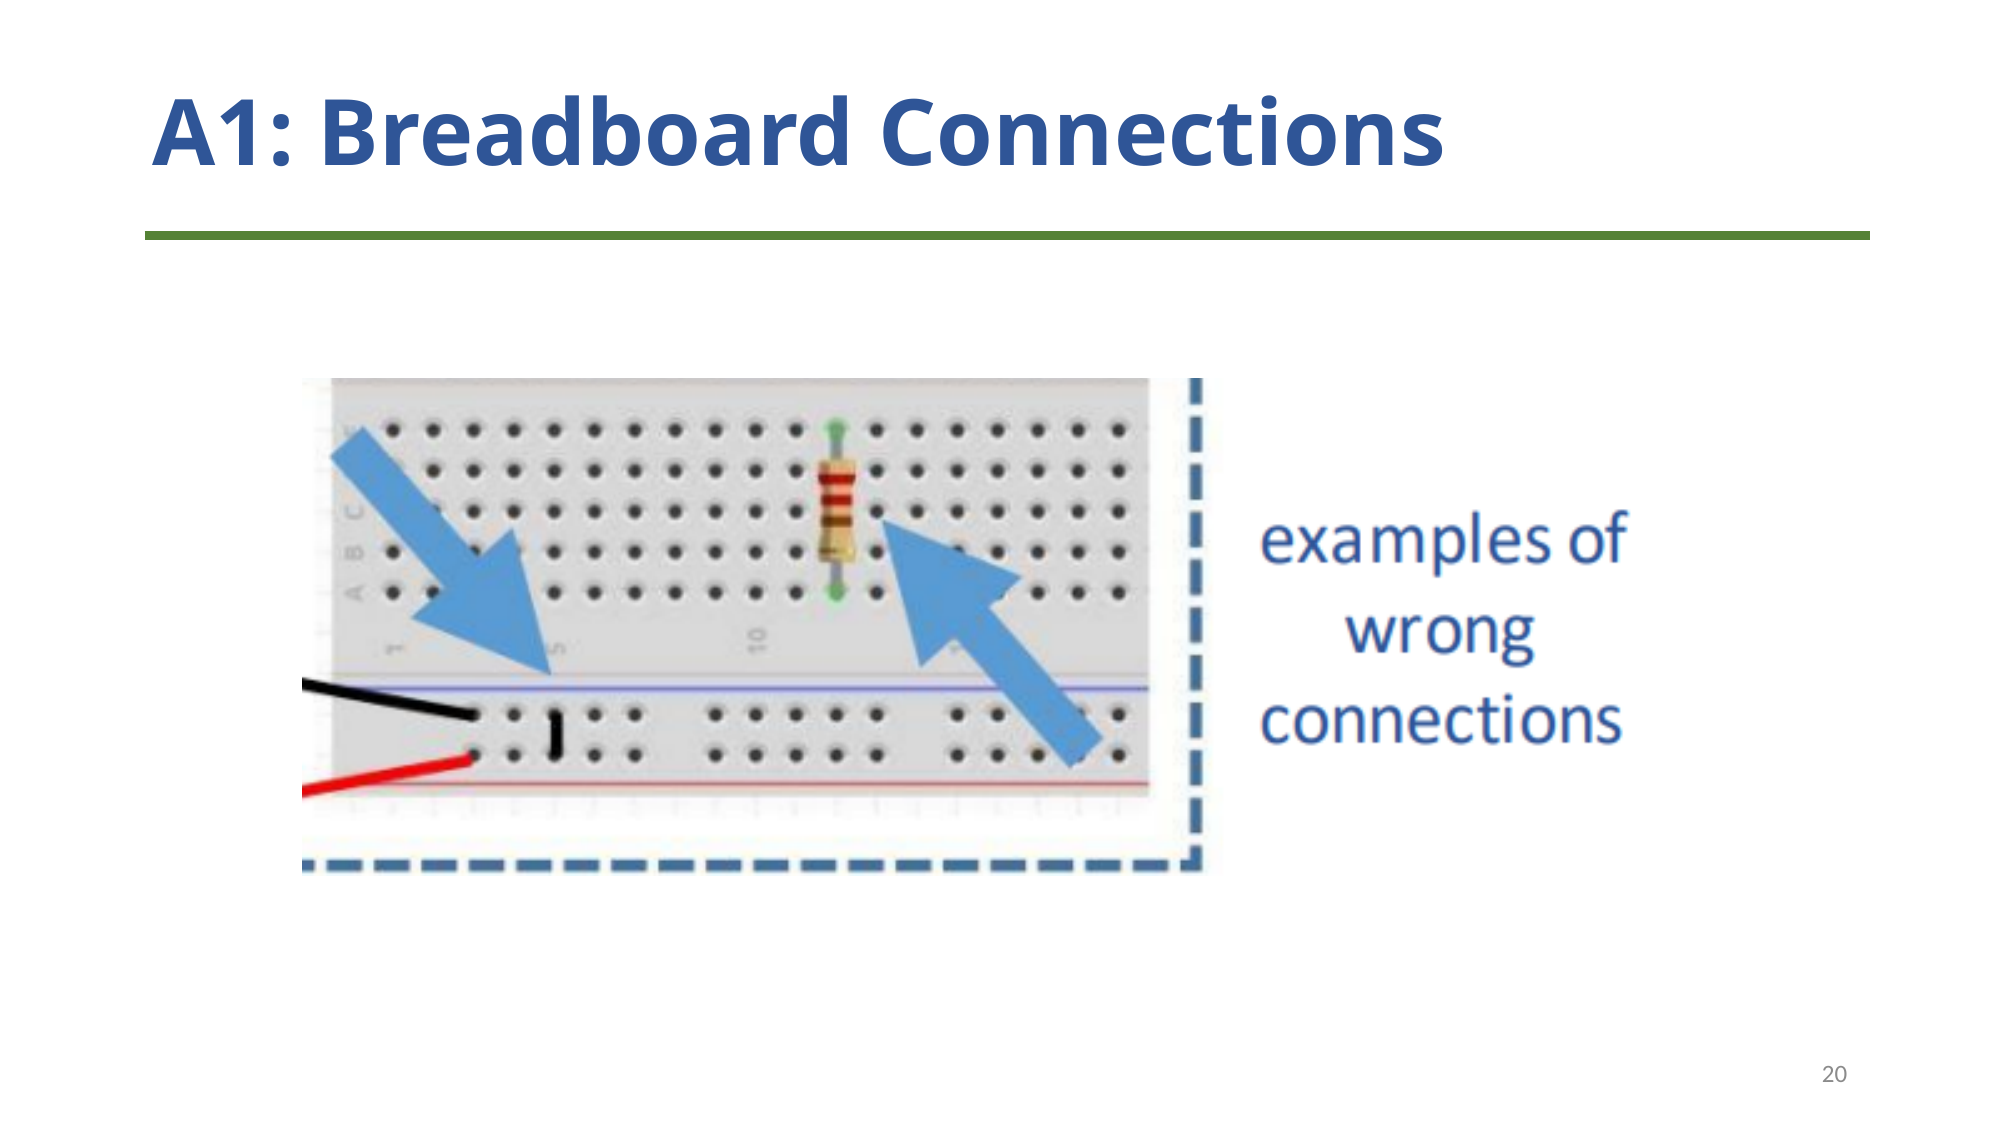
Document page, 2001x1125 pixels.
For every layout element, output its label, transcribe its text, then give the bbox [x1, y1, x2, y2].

title A1: Breadboard Connections [137, 59, 1863, 212]
slide_number 20 [1412, 1042, 1863, 1103]
picture [302, 378, 1698, 876]
